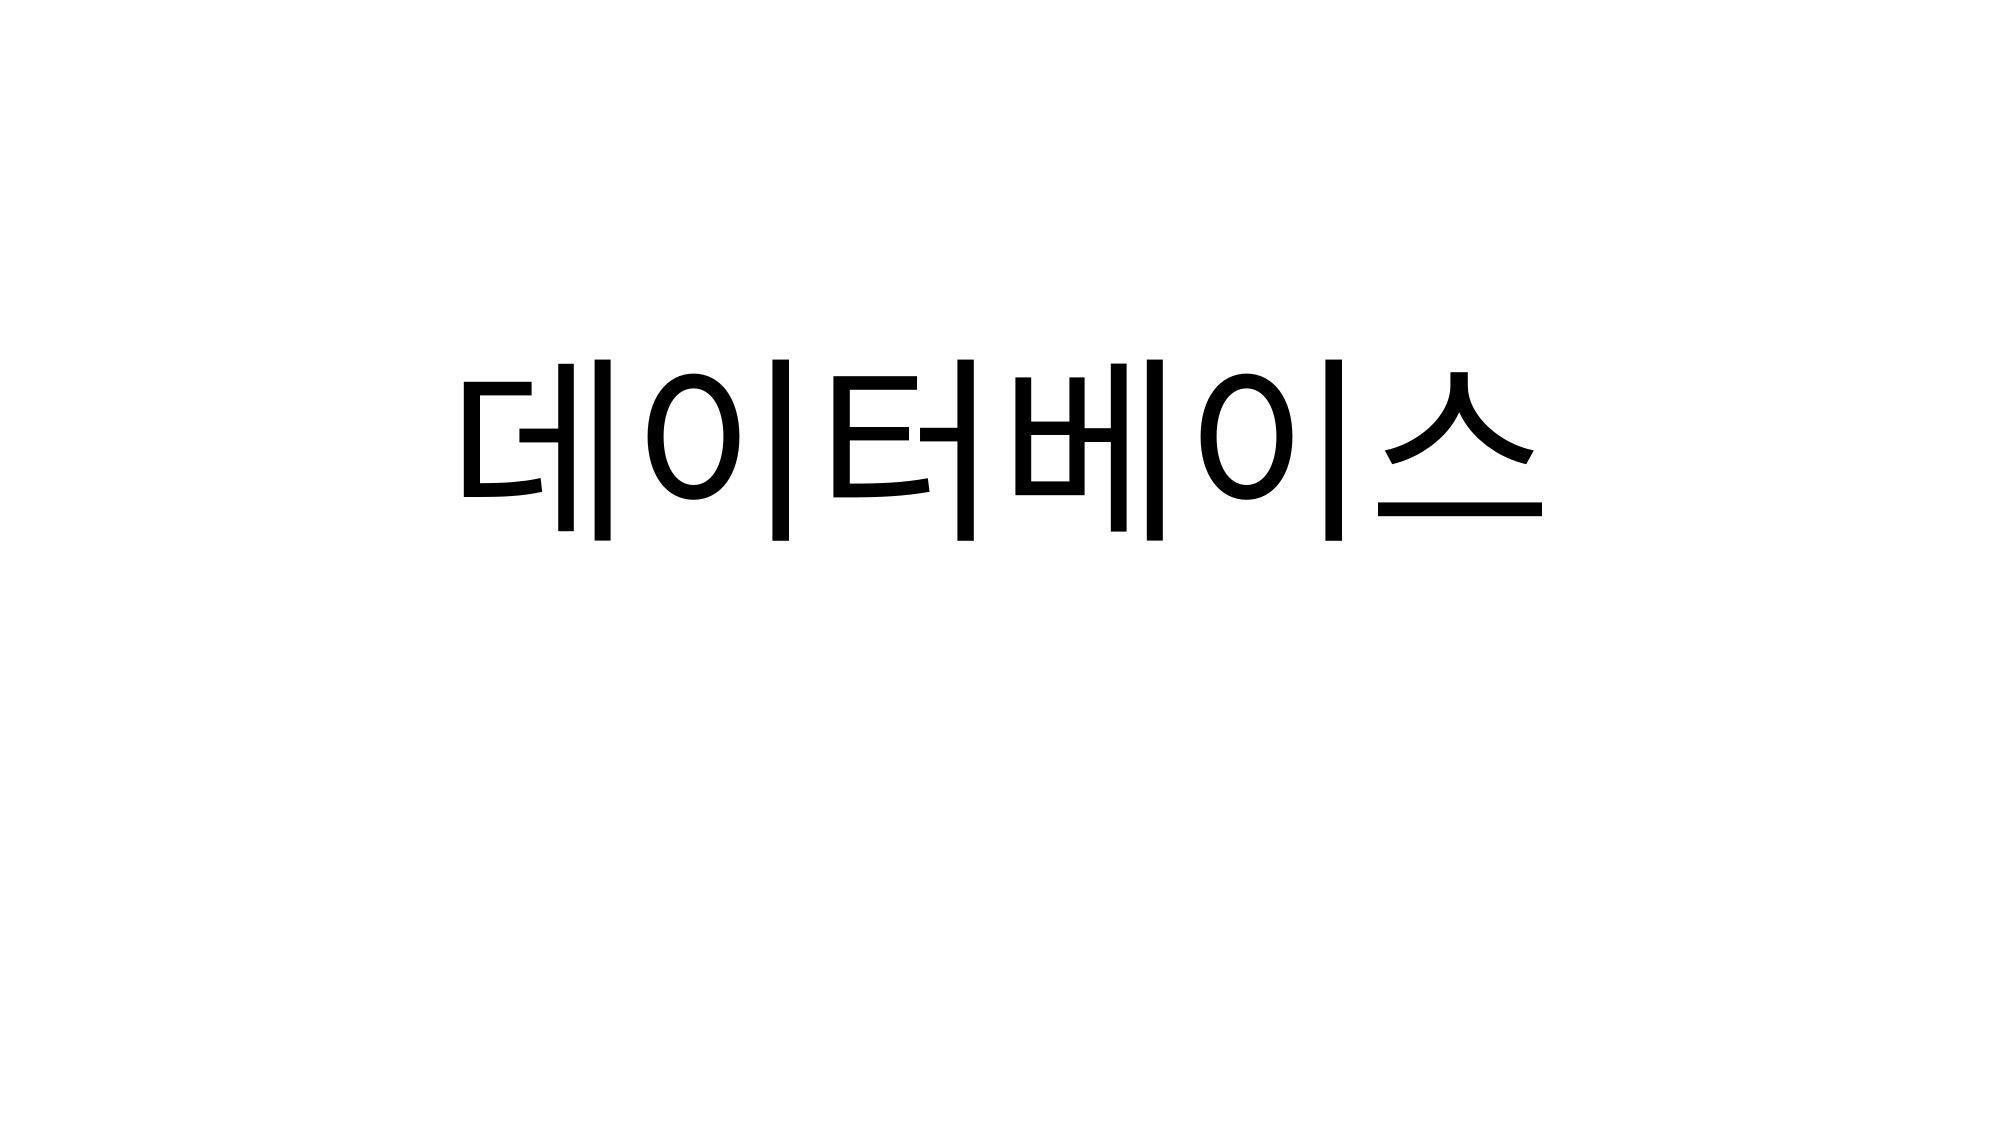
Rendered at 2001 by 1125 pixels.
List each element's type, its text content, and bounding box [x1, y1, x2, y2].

title 데이터베이스 [249, 184, 1750, 576]
